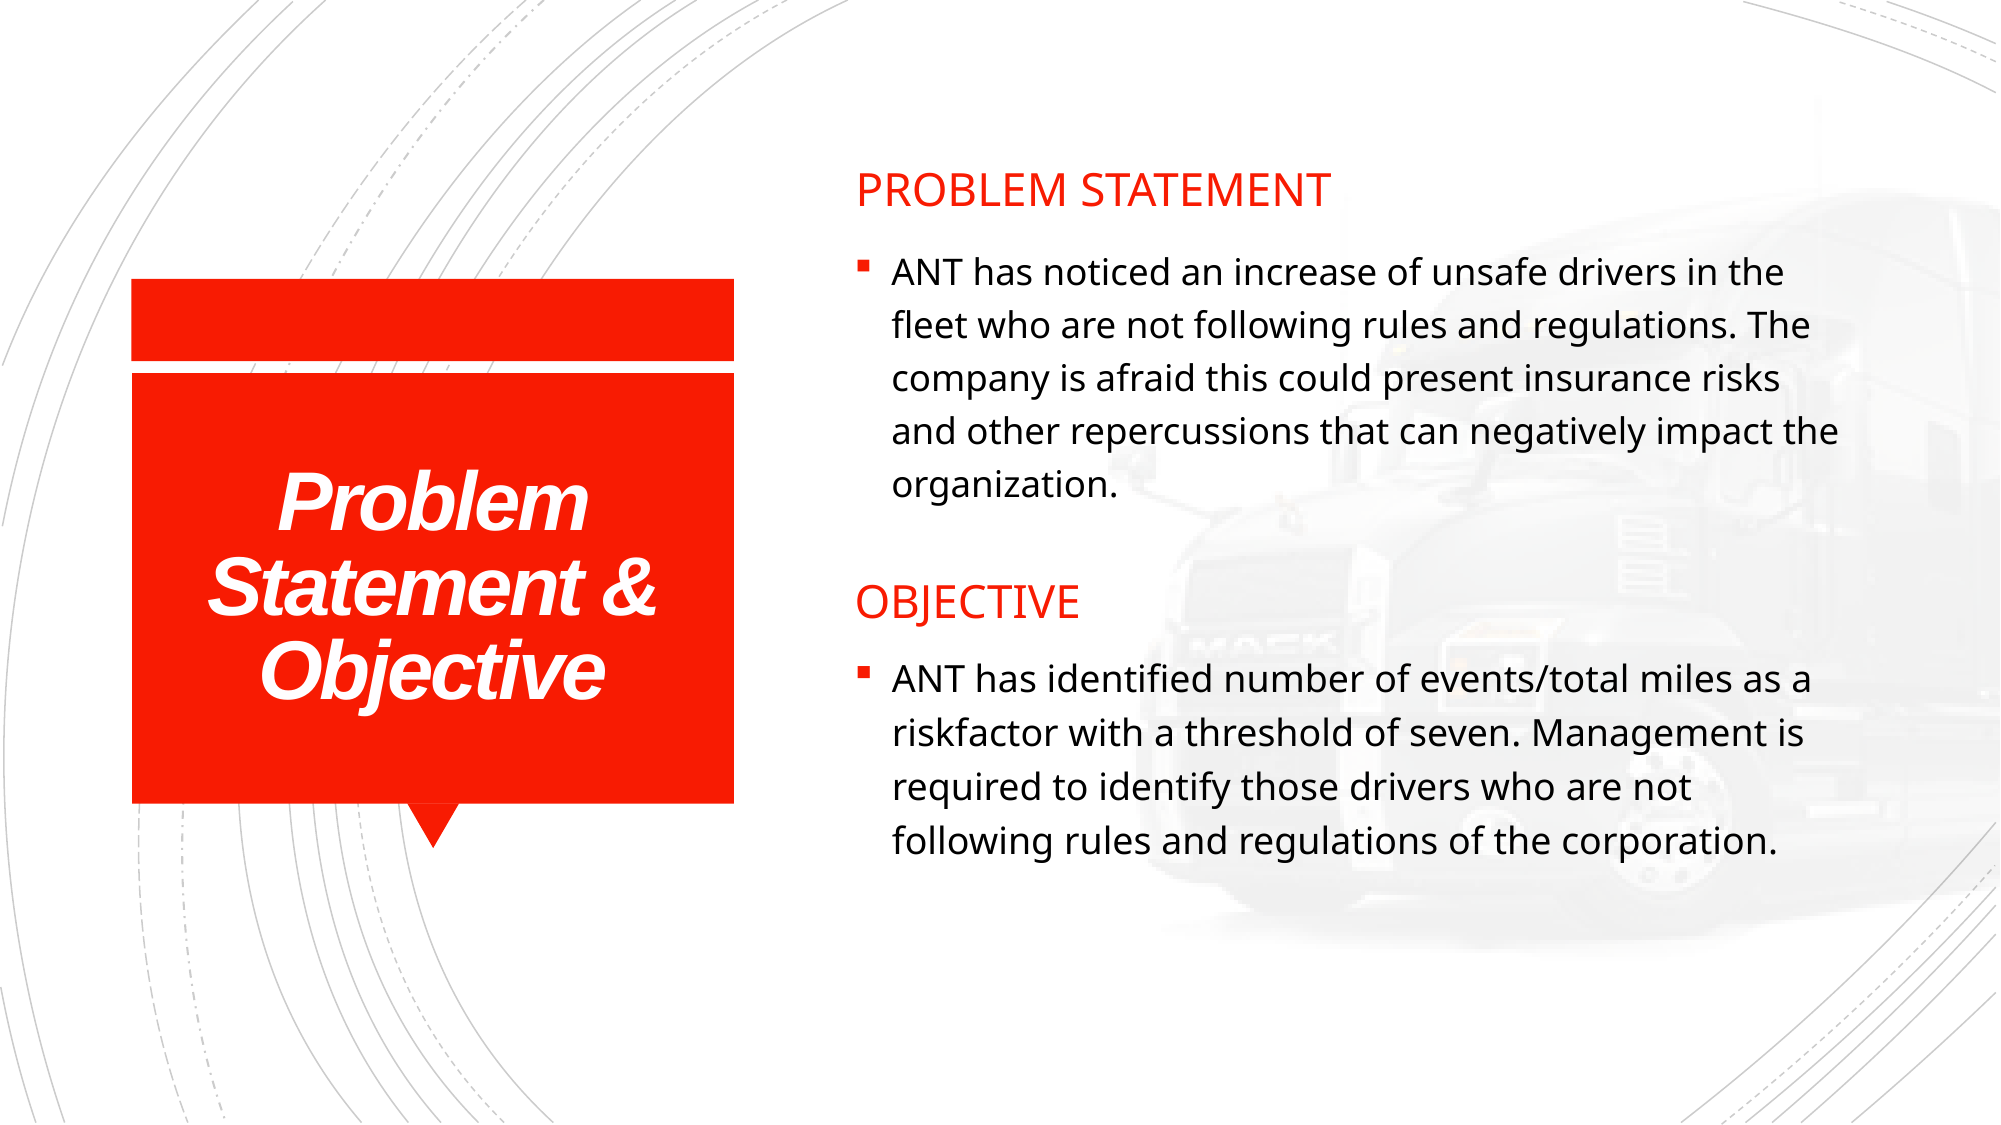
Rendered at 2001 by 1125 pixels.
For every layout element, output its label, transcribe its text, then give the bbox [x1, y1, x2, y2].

title Problem Statement & Objective [145, 387, 721, 792]
list Problem statement [840, 131, 1108, 232]
list ANT has identified number of events/total miles as a riskfactor with a threshold of seven. Management is required to identify those drivers who are not following rules and regulations of the corporation. [839, 638, 1868, 1026]
picture [1108, 95, 2000, 994]
list objective [839, 544, 1108, 638]
list ANT has noticed an increase of unsafe drivers in the fleet who are not following rules and regulations. The company is afraid this could present insurance risks and other repercussions that can negatively impact the organization. [839, 232, 1108, 513]
